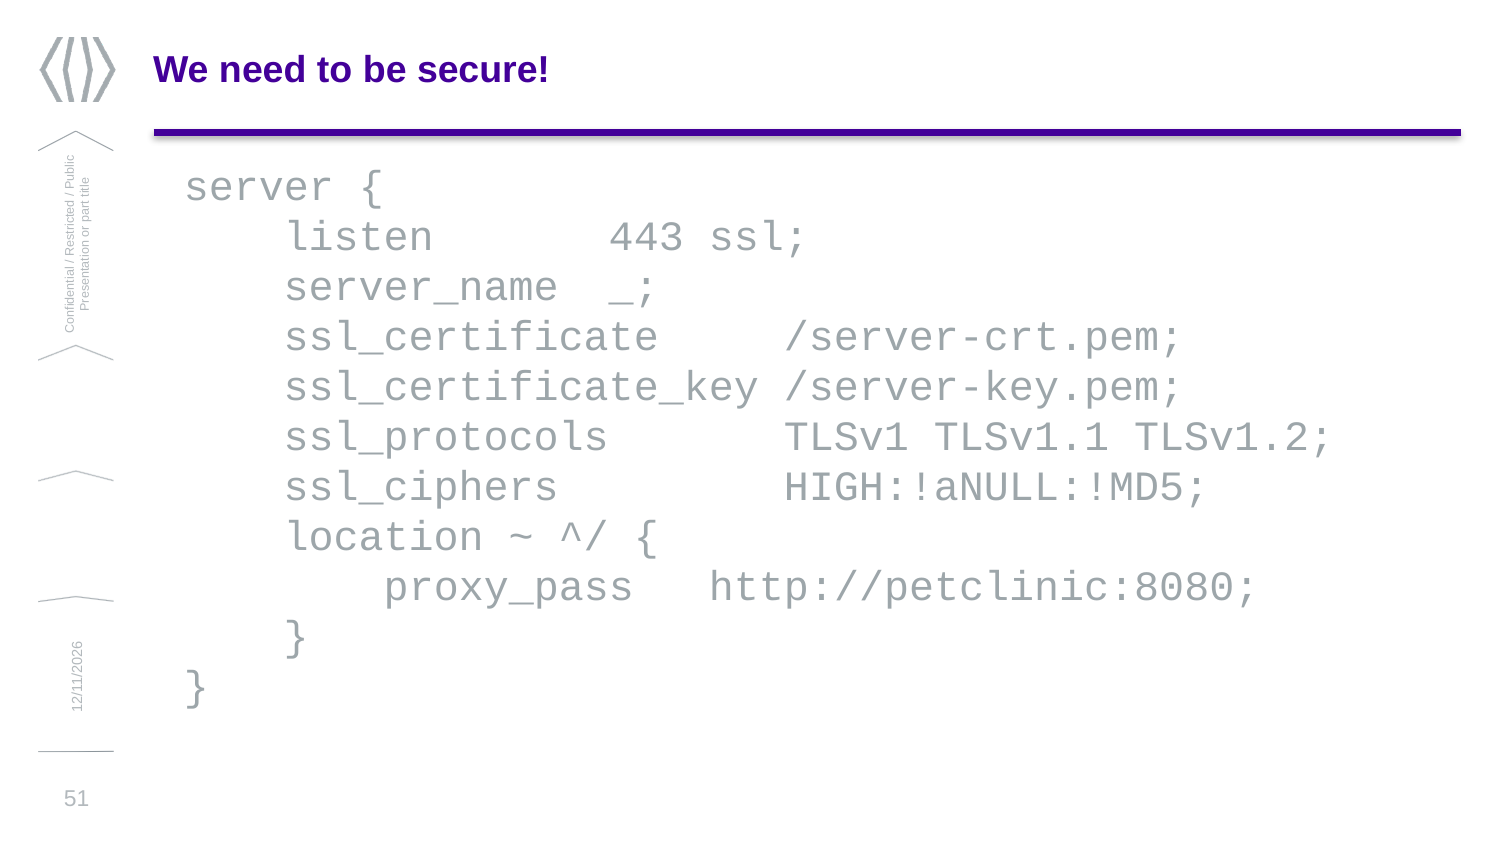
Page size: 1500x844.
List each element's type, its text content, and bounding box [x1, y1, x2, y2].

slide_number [53, 602, 99, 752]
footer Confidential / Restricted / Public Presentation or part title [53, 127, 99, 363]
picture [37, 130, 114, 753]
text_box server { listen 443 ssl; server_name _; ssl_certificate /server-crt.pem; ssl_certificate_key /server-key.pem; ssl_protocols TLSv1 TLSv1.1 TLSv1.2; ssl_ciphers HIGH:!aNULL:!MD5; location ~ ^/ { proxy_pass http://petclinic:8080; } } [168, 151, 1431, 717]
slide_number 51 [39, 775, 114, 821]
picture [39, 37, 116, 102]
title We need to be secure! [138, 37, 1461, 109]
